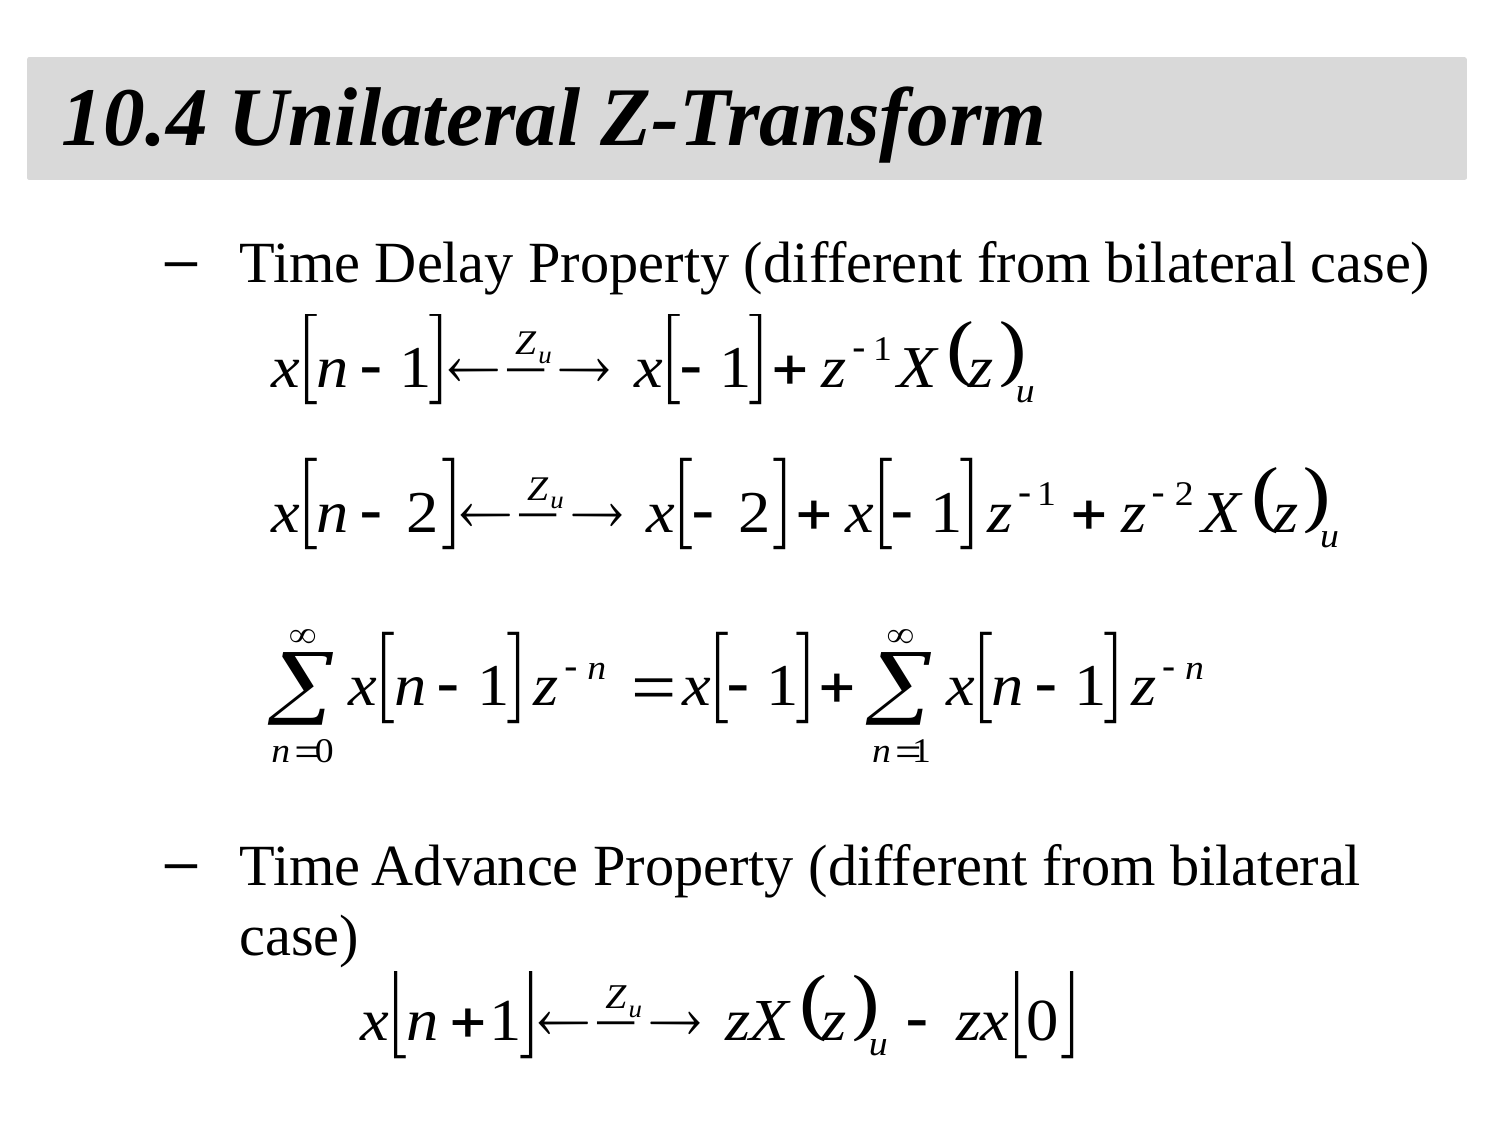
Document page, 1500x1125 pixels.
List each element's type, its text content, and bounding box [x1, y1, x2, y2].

text_box Time Advance Property (different from bilateral case) [0, 819, 1500, 975]
text_box [27, 170, 1467, 180]
text_box Time Delay Property (different from bilateral case) [0, 216, 1500, 302]
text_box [347, 970, 1081, 1071]
text_box 10.4 Unilateral Z-Transform [0, 55, 1500, 170]
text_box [258, 314, 1359, 776]
